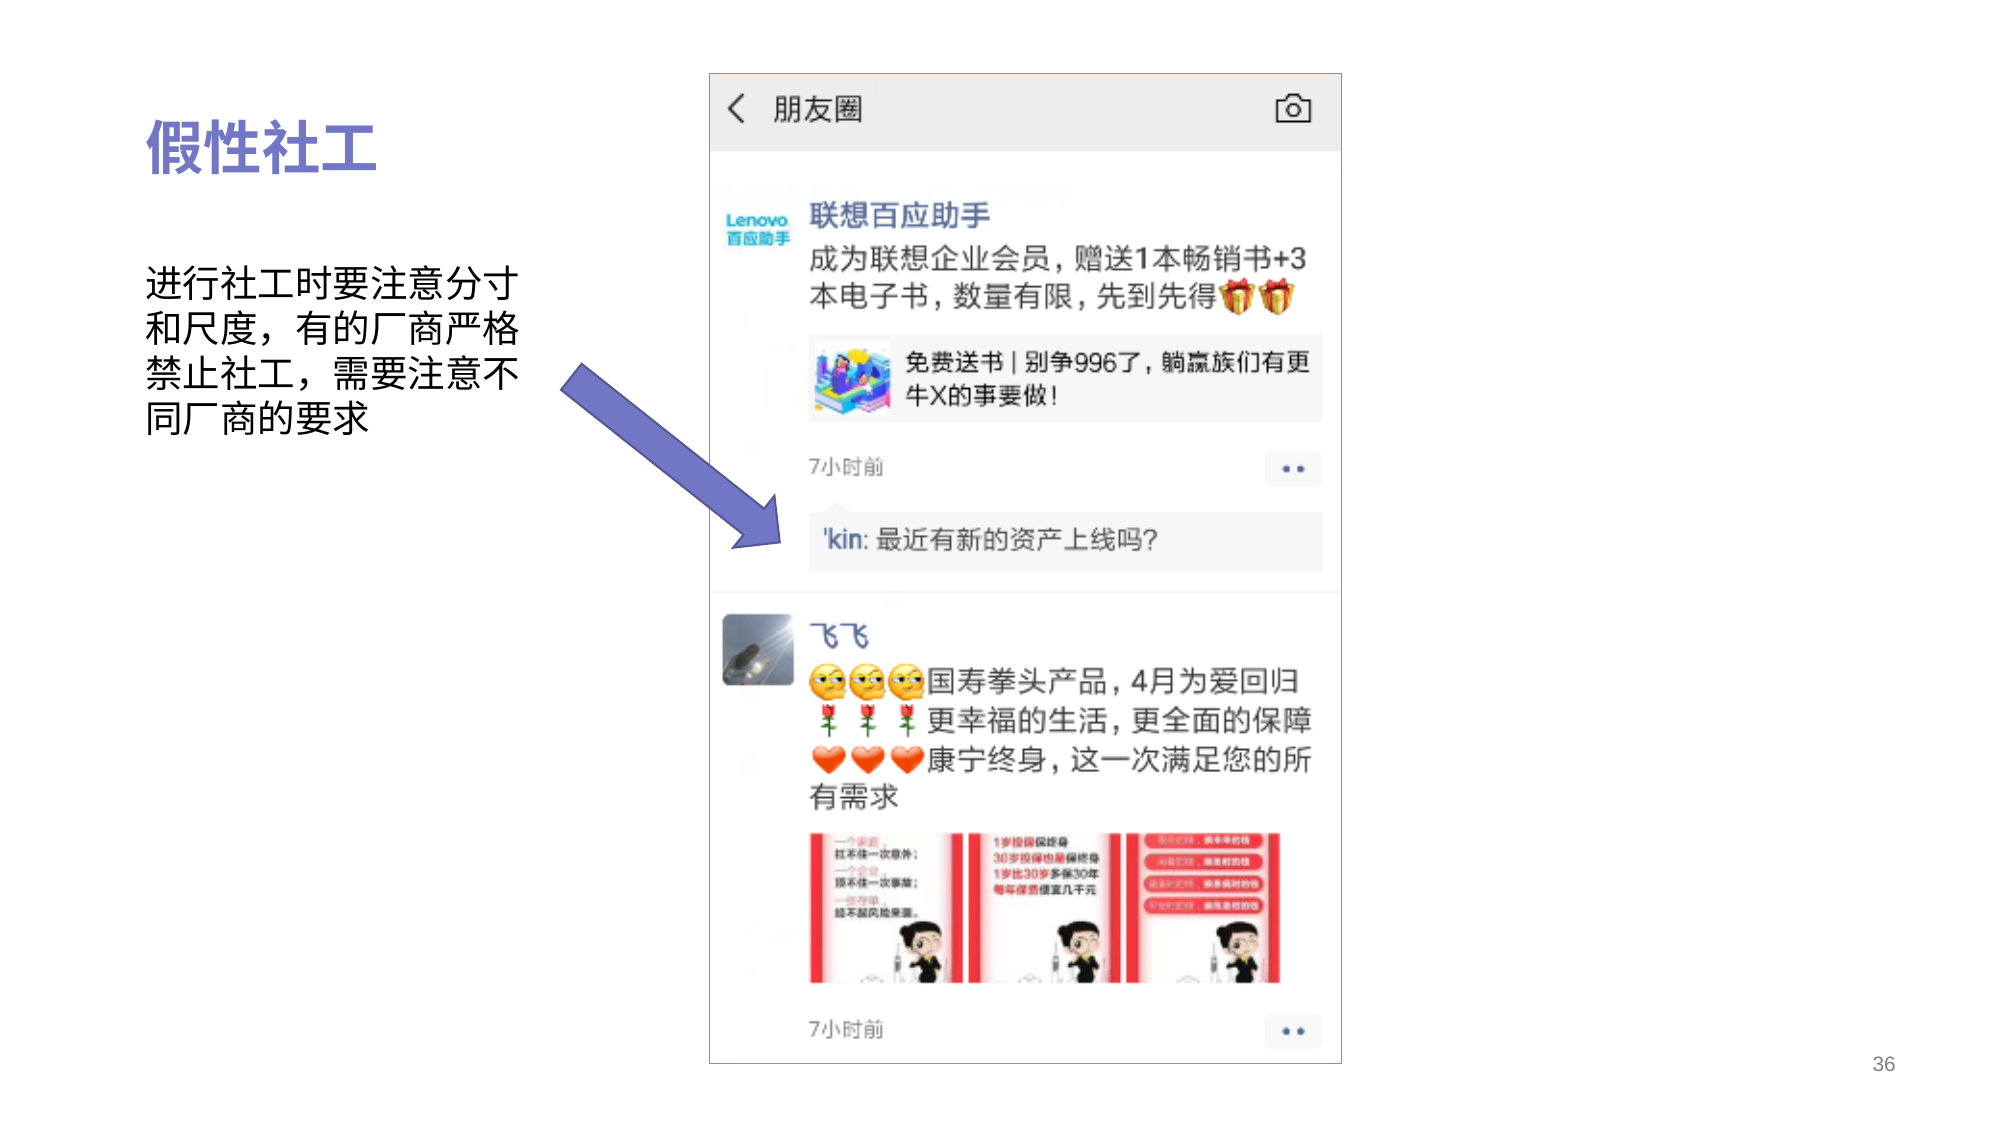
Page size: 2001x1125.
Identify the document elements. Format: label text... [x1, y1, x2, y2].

text_box 36 [1433, 1046, 1911, 1081]
text_box [559, 362, 709, 509]
text_box 进行社工时要注意分寸和尺度，有的厂商严格禁止社工，需要注意不同厂商的要求 [130, 252, 551, 448]
text_box 假性社工 [130, 20, 1911, 190]
picture [709, 73, 1342, 1064]
